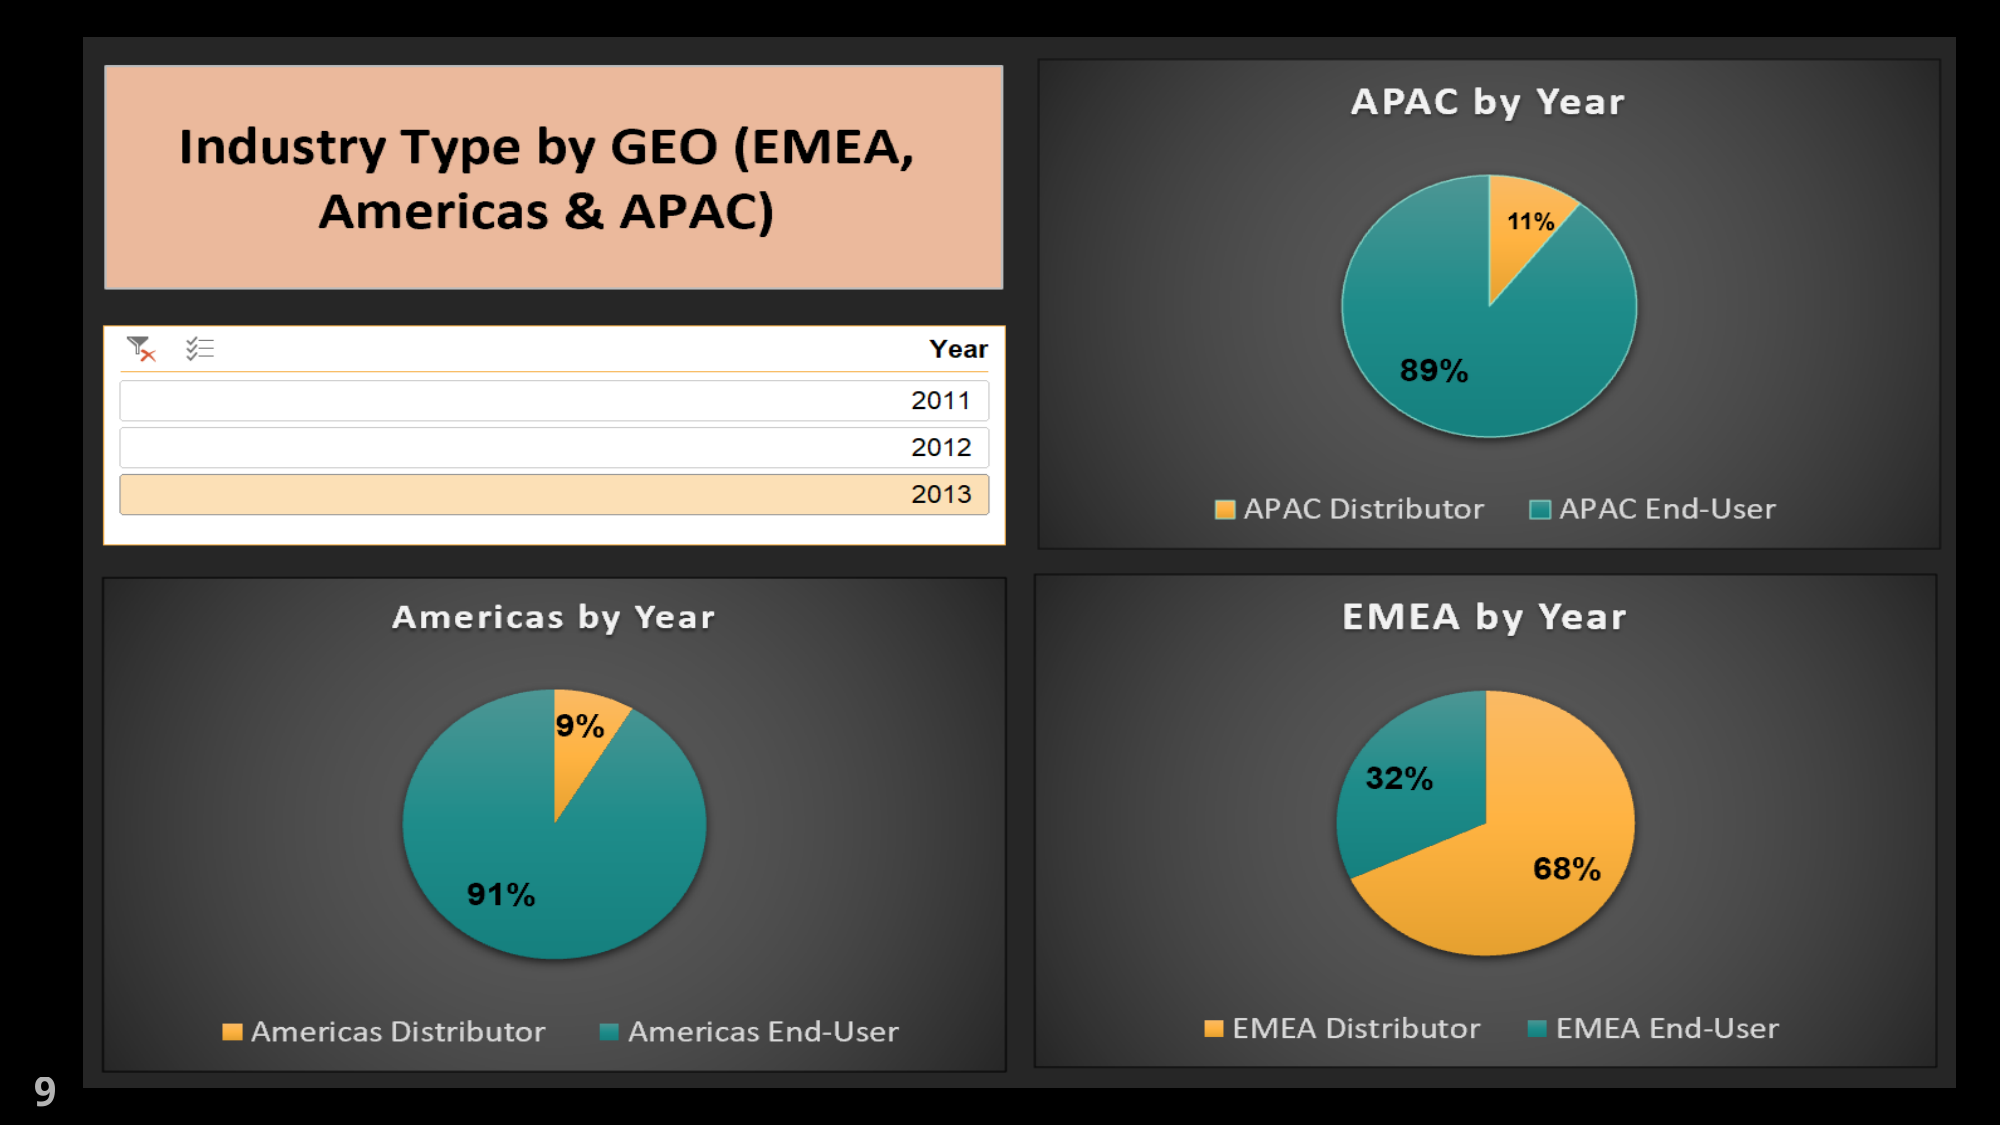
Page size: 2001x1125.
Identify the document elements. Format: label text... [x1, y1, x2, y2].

text_box 9 [7, 1060, 84, 1125]
picture [83, 37, 1956, 1088]
